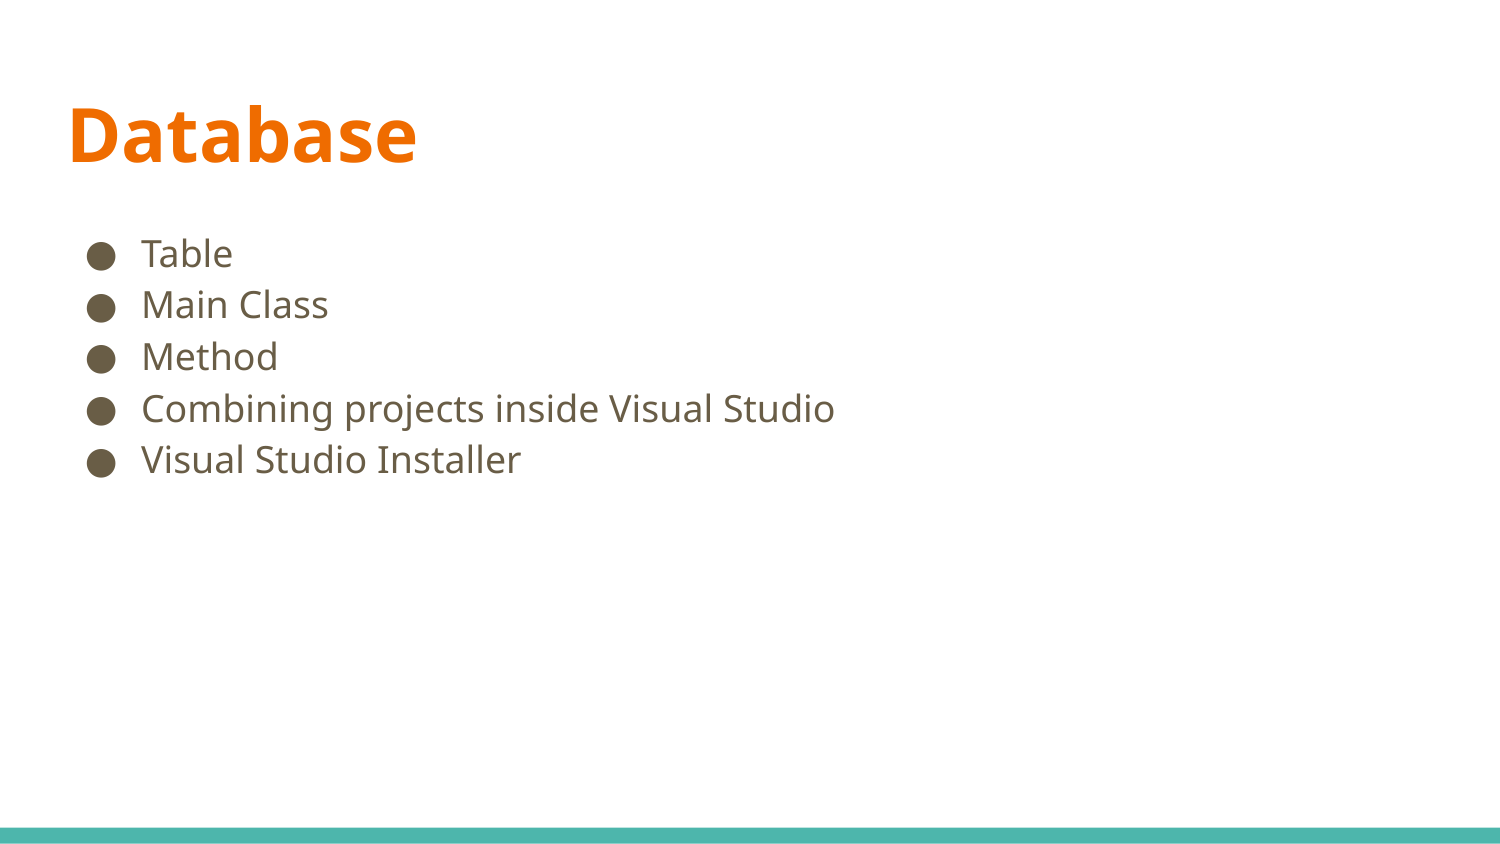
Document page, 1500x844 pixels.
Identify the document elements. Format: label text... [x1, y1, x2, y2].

list Table Main Class Method Combining projects inside Visual Studio Visual Studio Installer [51, 207, 1449, 750]
title Database [51, 72, 1449, 189]
